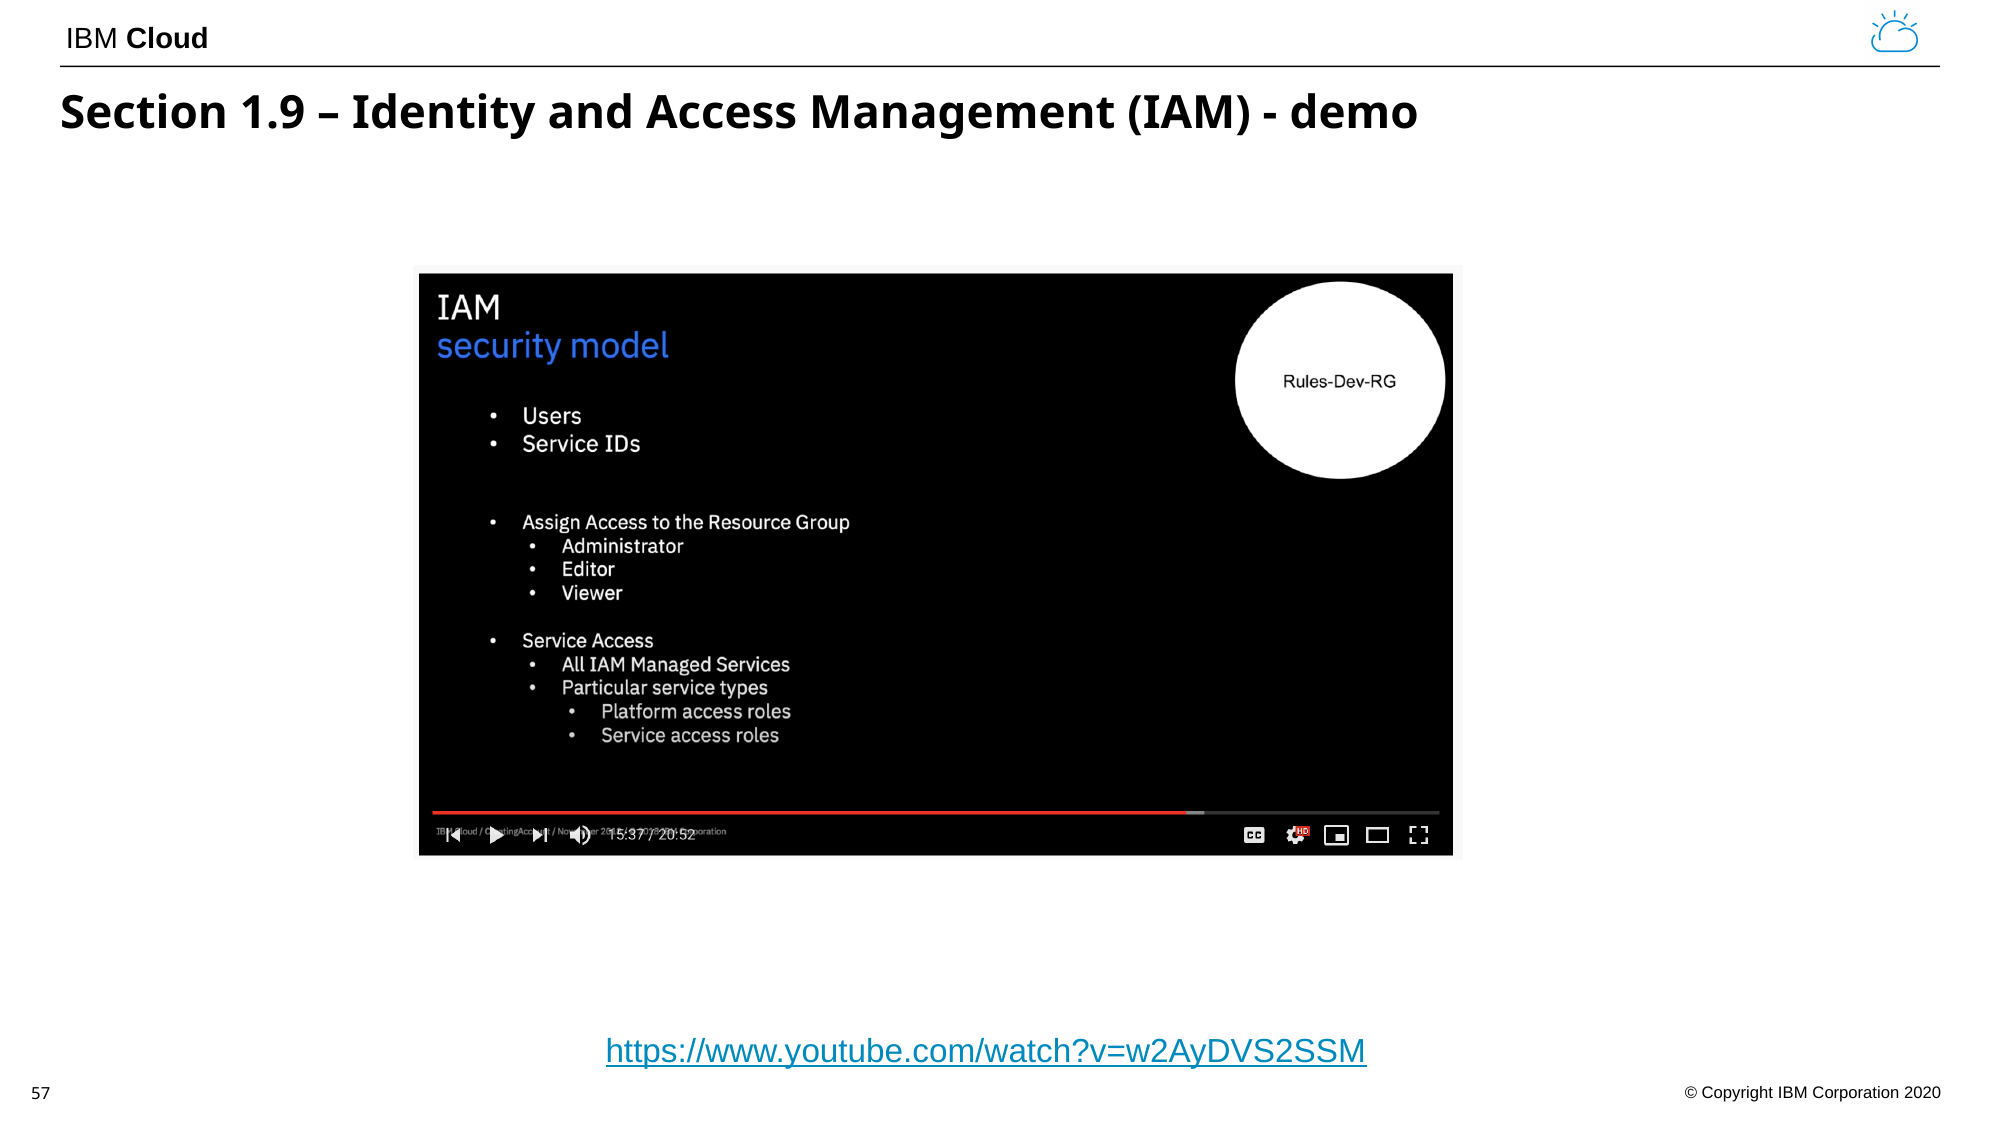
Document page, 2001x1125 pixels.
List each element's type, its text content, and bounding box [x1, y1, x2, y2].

slide_number 57 [7, 1071, 134, 1125]
title Section 1.9 – Identity and Access Management (IAM) - demo [60, 75, 1940, 213]
picture [413, 265, 1463, 860]
picture [1863, 0, 1926, 63]
text_box https://www.youtube.com/watch?v=w2AyDVS2SSM [590, 1022, 1382, 1077]
